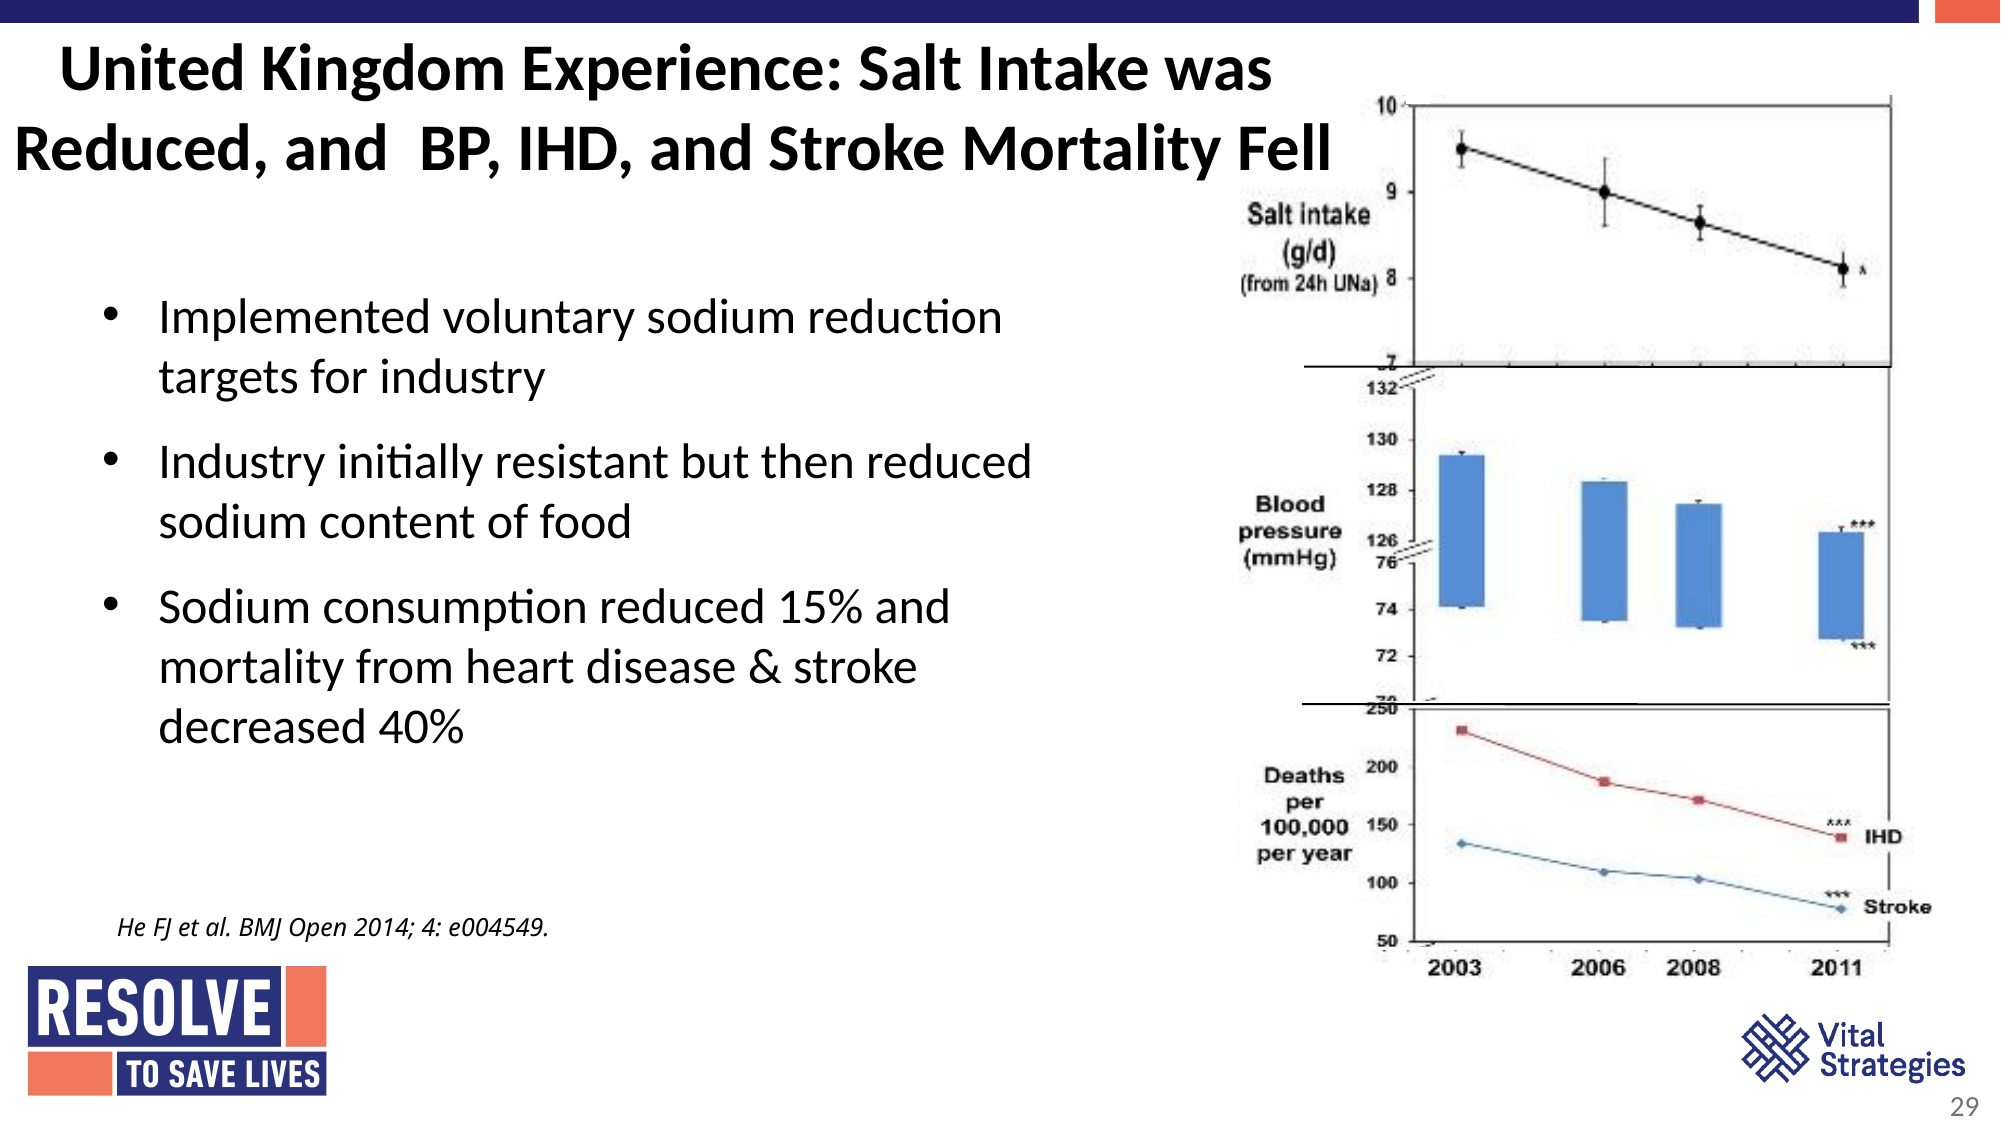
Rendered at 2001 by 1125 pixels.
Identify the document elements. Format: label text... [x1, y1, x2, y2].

text_box United Kingdom Experience: Salt Intake was Reduced, and BP, IHD, and Stroke Mortality Fell [475, 41, 873, 167]
list Implemented voluntary sodium reduction targets for industry Industry initially resistant but then reduced sodium content of food Sodium consumption reduced 15% and mortality from heart disease & stroke decreased 40% [102, 283, 1096, 871]
picture [1725, 1008, 1968, 1088]
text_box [1234, 93, 1936, 978]
text_box 29 [1934, 1080, 1997, 1125]
picture [27, 966, 327, 1098]
text_box He FJ et al. BMJ Open 2014; 4: e004549. [102, 904, 723, 949]
